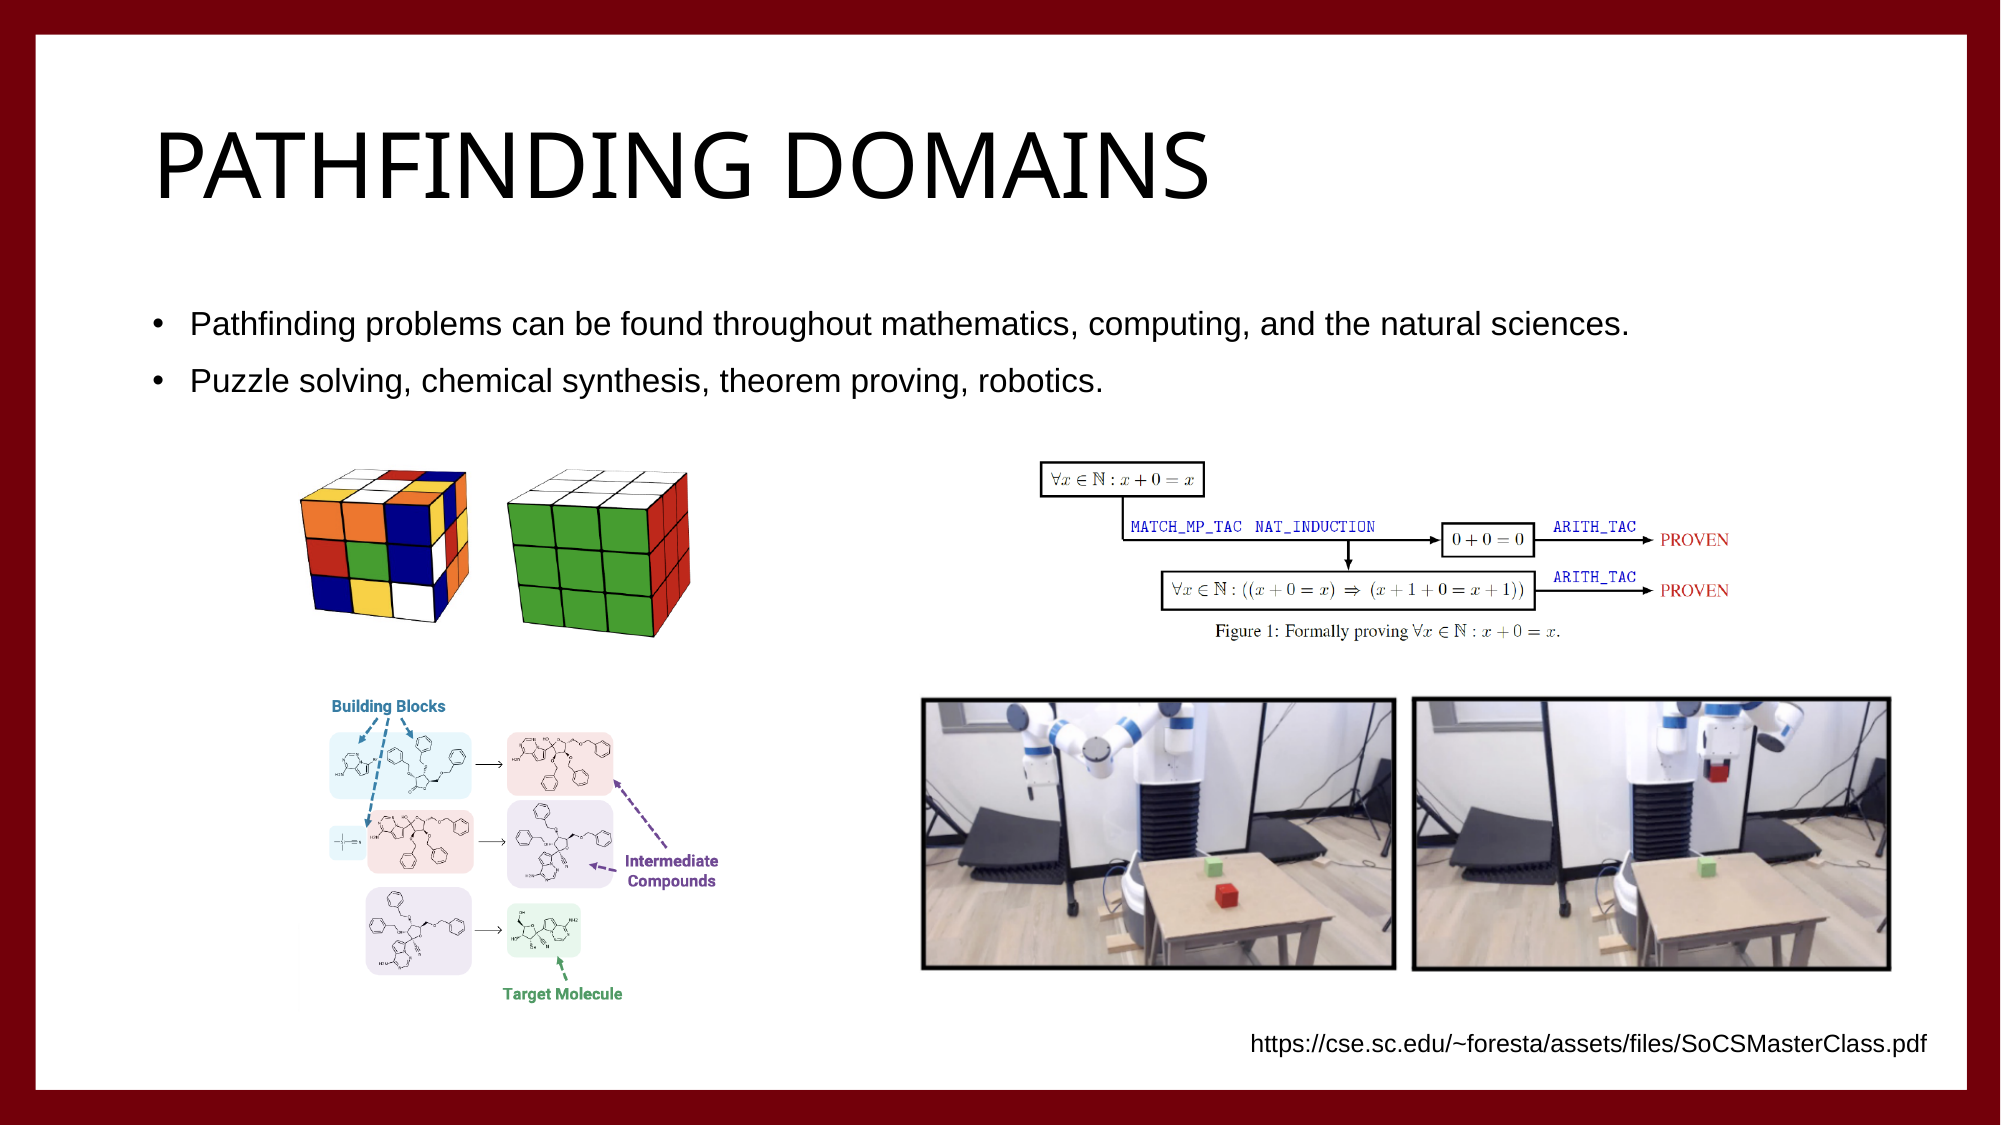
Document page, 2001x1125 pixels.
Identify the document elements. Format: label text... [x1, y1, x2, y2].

text_box https://cse.sc.edu/~foresta/assets/files/SoCSMasterClass.pdf [1235, 1019, 1944, 1065]
list Pathfinding problems can be found throughout mathematics, computing, and the natural sciences. Puzzle solving, chemical synthesis, theorem proving, robotics. [137, 299, 1863, 955]
title PATHFINDING DOMAINS [137, 59, 1863, 278]
slide_number 4 [137, 984, 570, 1045]
picture [0, 0, 2001, 1125]
